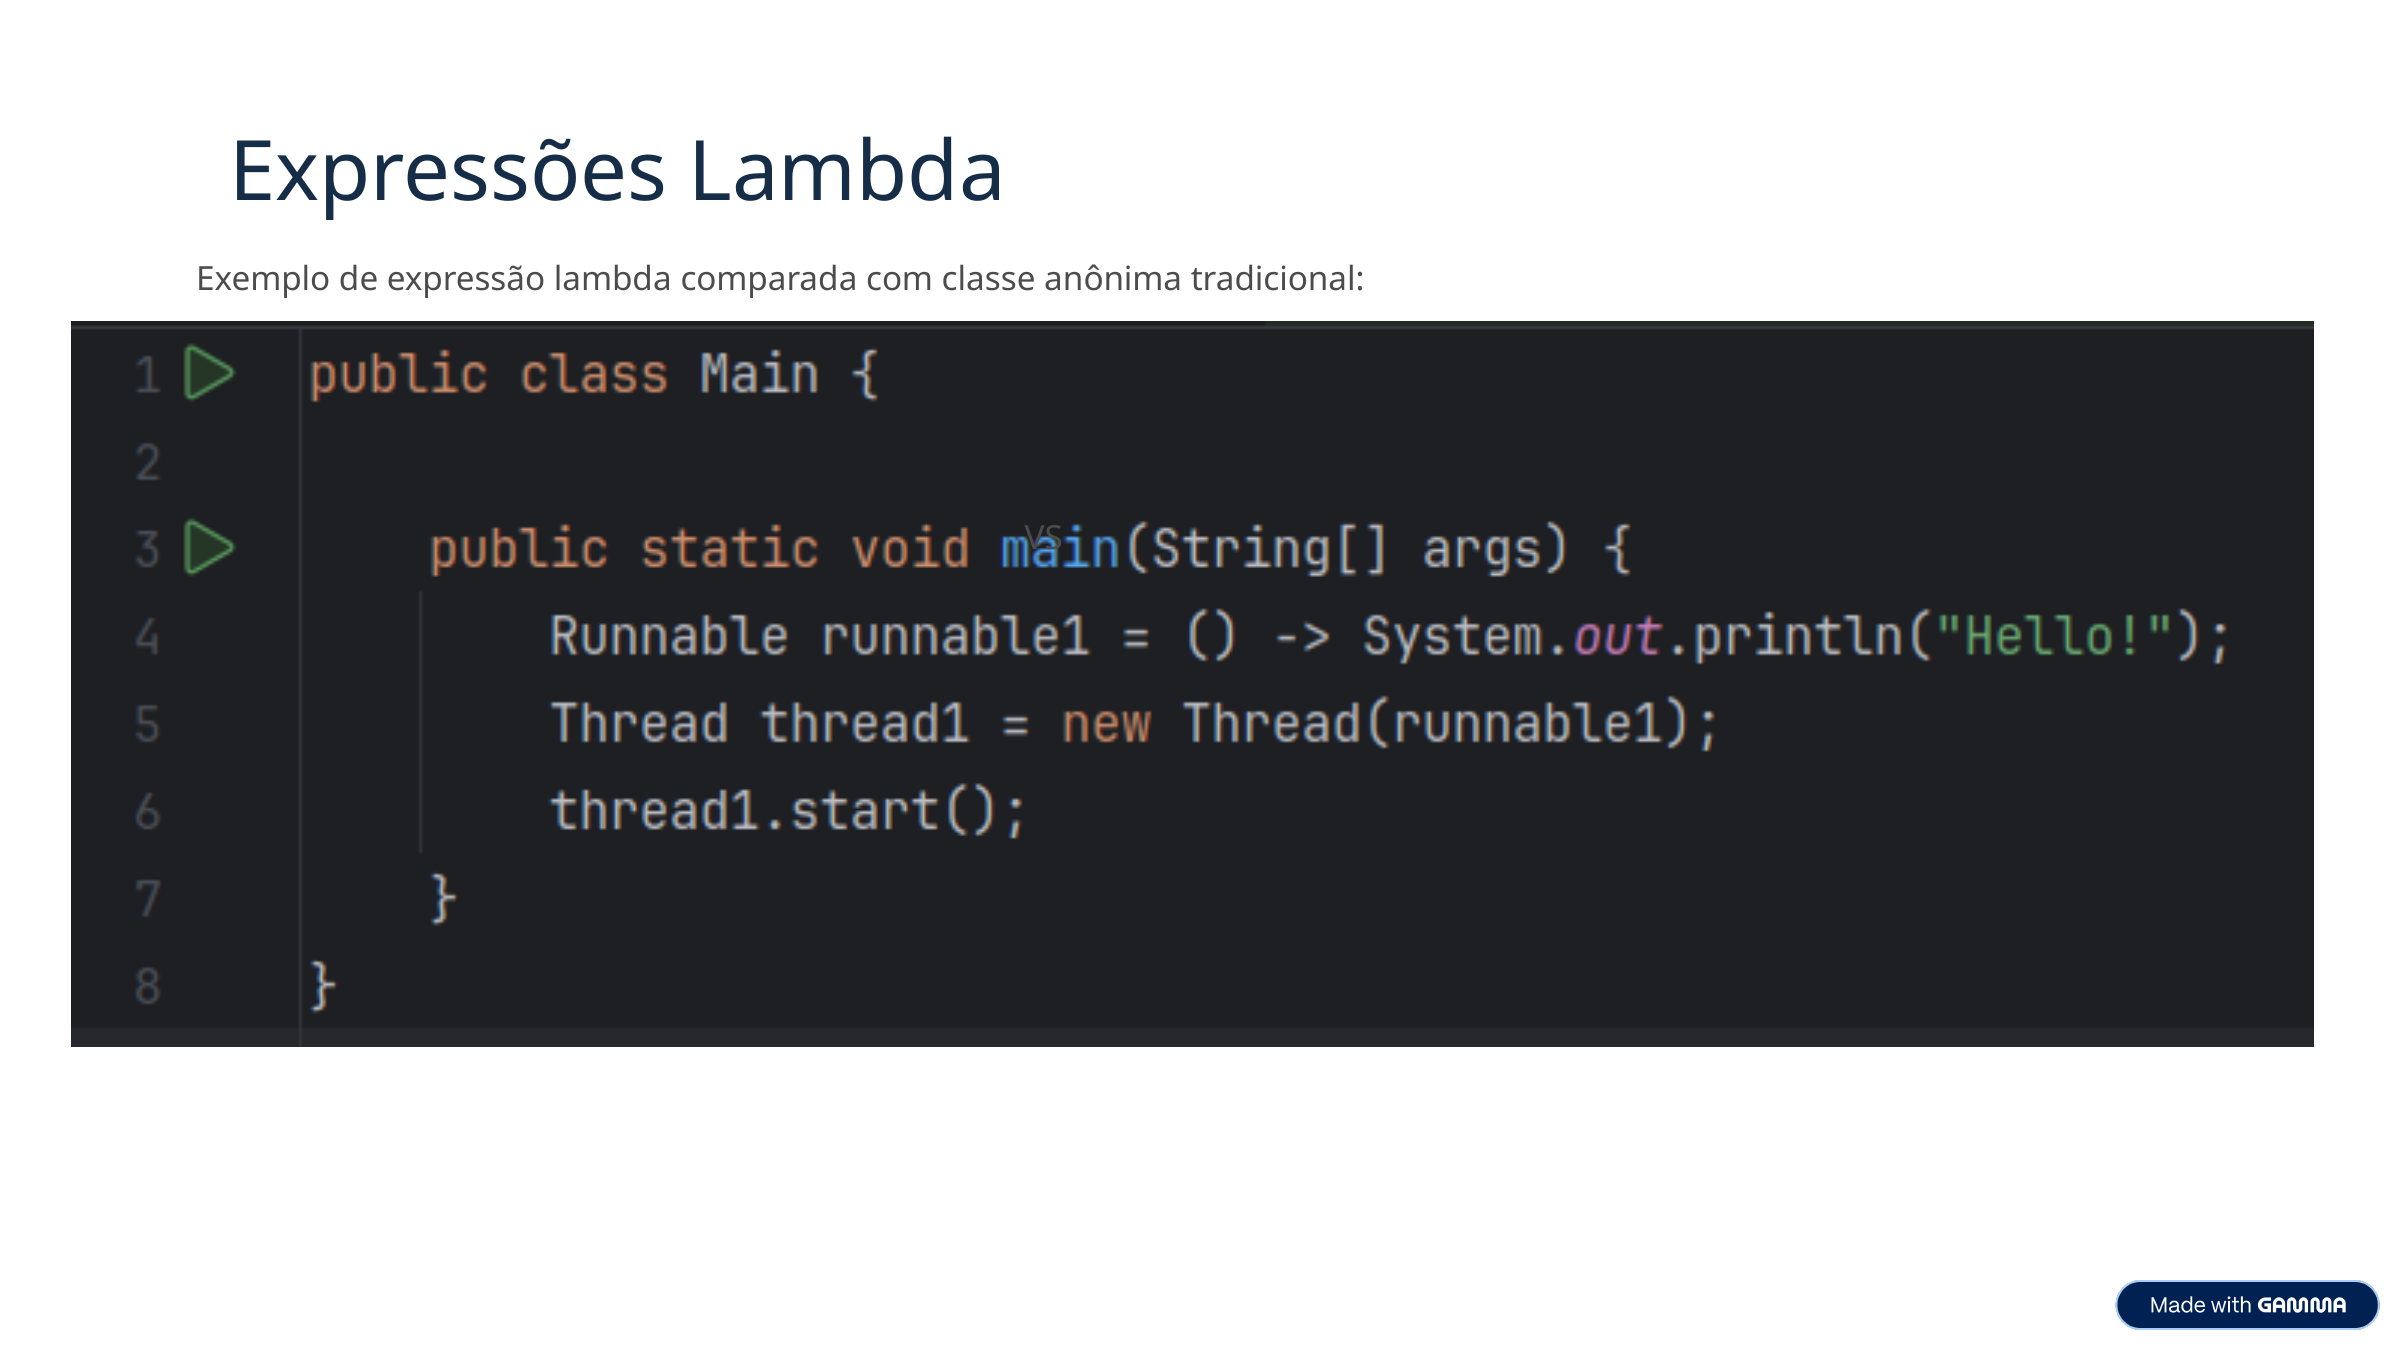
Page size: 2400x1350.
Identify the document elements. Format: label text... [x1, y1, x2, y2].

text_box Exemplo de expressão lambda comparada com classe anônima tradicional: [196, 233, 1463, 287]
text_box Expressões Lambda [229, 92, 1064, 197]
picture [71, 321, 2314, 1048]
picture [2106, 1271, 2389, 1339]
